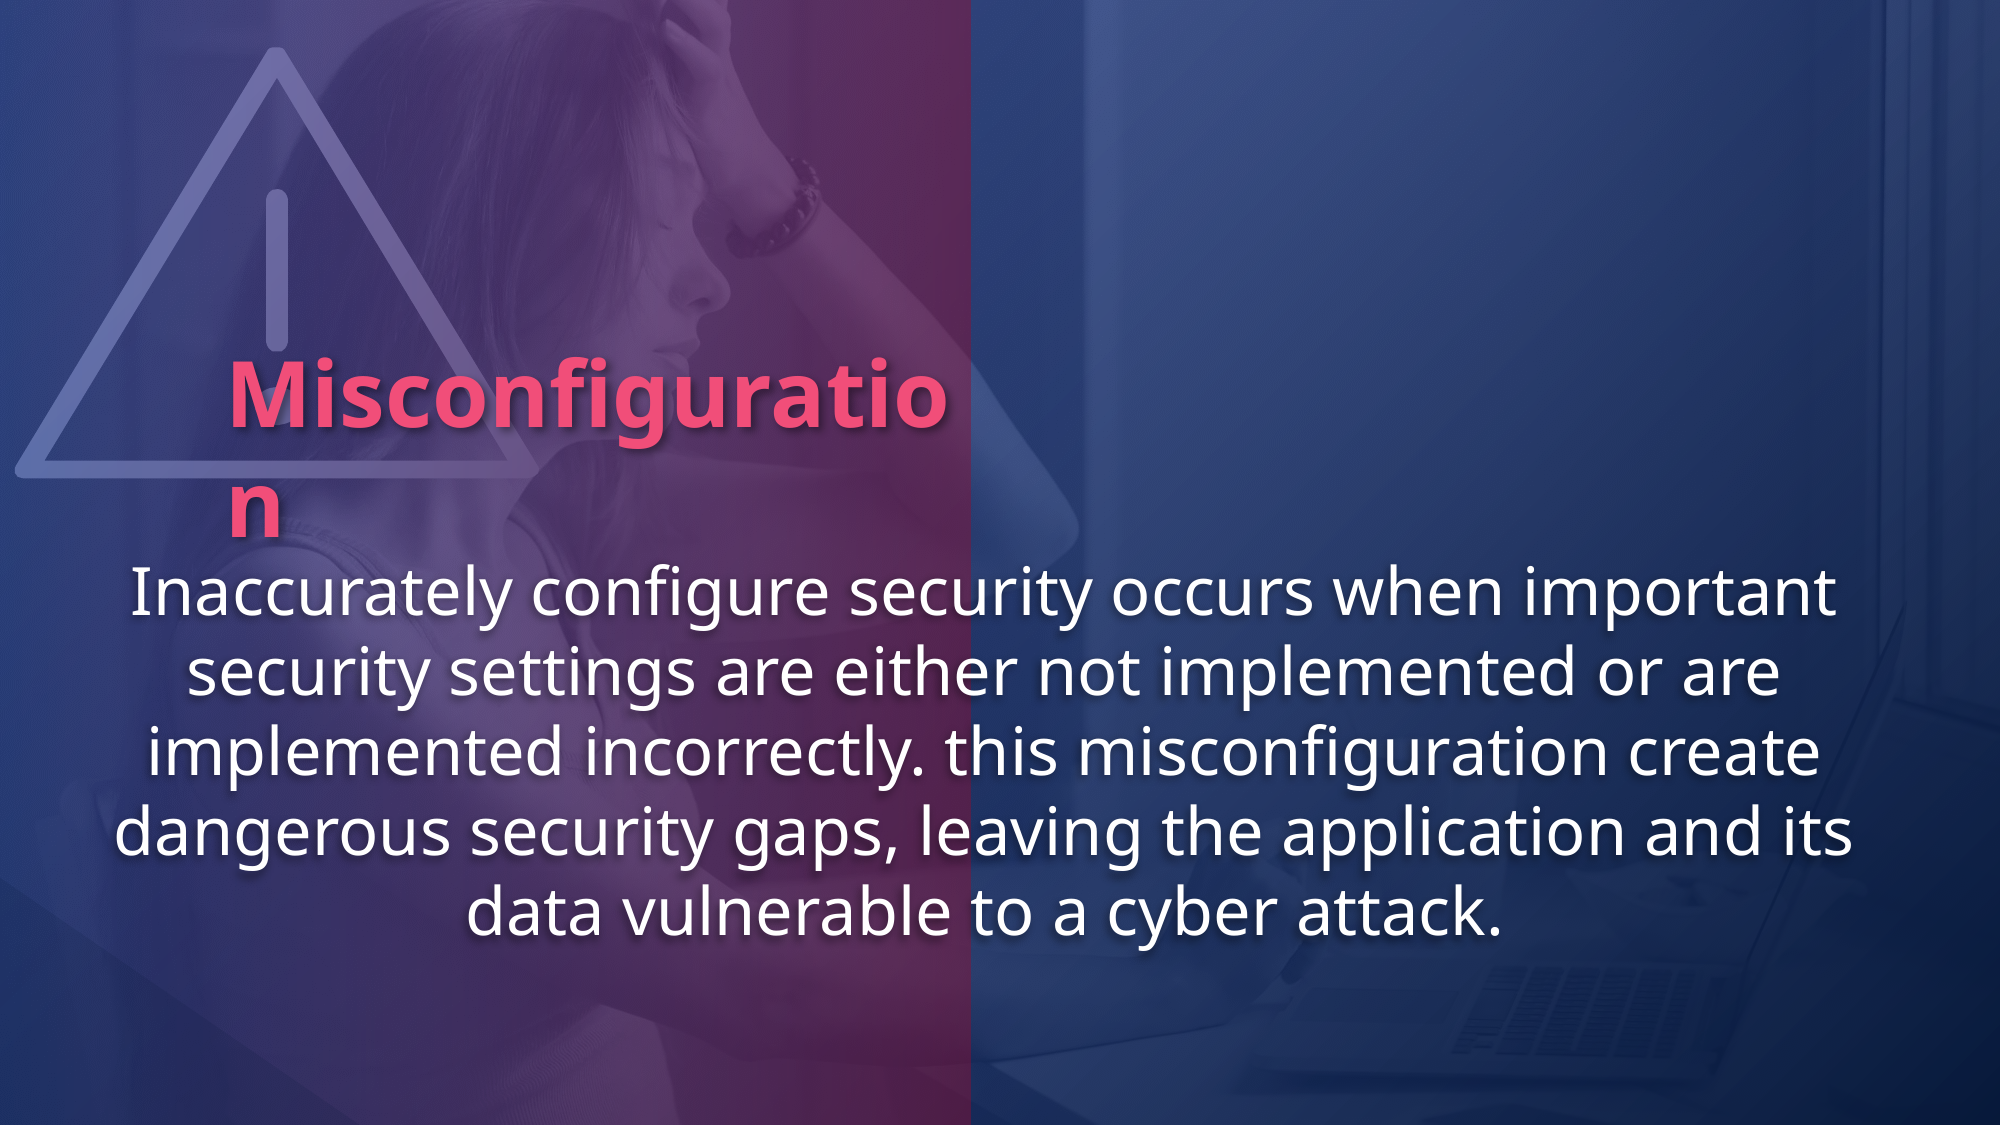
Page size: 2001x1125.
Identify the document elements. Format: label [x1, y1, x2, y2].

text_box [0, 0, 971, 1125]
picture [971, 0, 2000, 1125]
